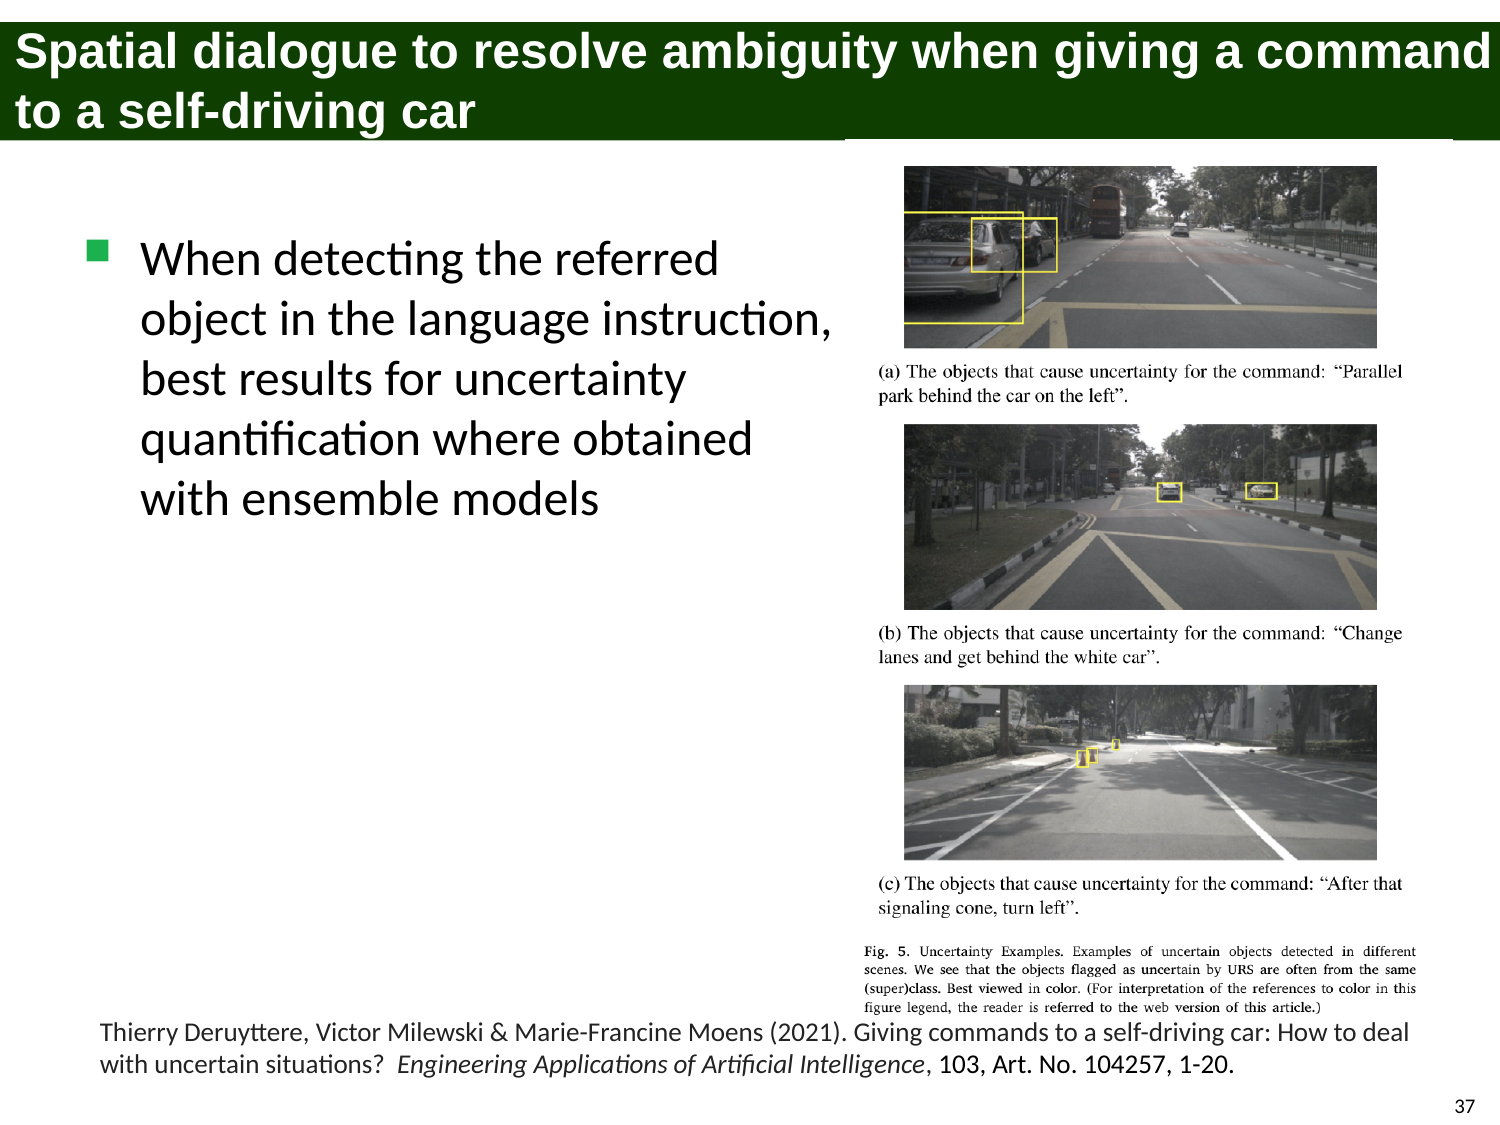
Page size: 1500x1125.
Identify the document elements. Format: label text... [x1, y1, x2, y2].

slide_number 37 [1423, 1084, 1484, 1125]
picture [845, 139, 1453, 1032]
text_box Spatial dialogue to resolve ambiguity when giving a command to a self-driving car [0, 10, 1500, 146]
text_box When detecting the referred object in the language instruction, best results for uncertainty quantification where obtained with ensemble models [76, 218, 839, 534]
text_box Thierry Deruyttere, Victor Milewski & Marie-Francine Moens (2021). Giving commands to a self-driving car: How to deal with uncertain situations? Engineering Applications of Artificial Intelligence, 103, Art. No. 104257, 1-20. [92, 1006, 1423, 1125]
